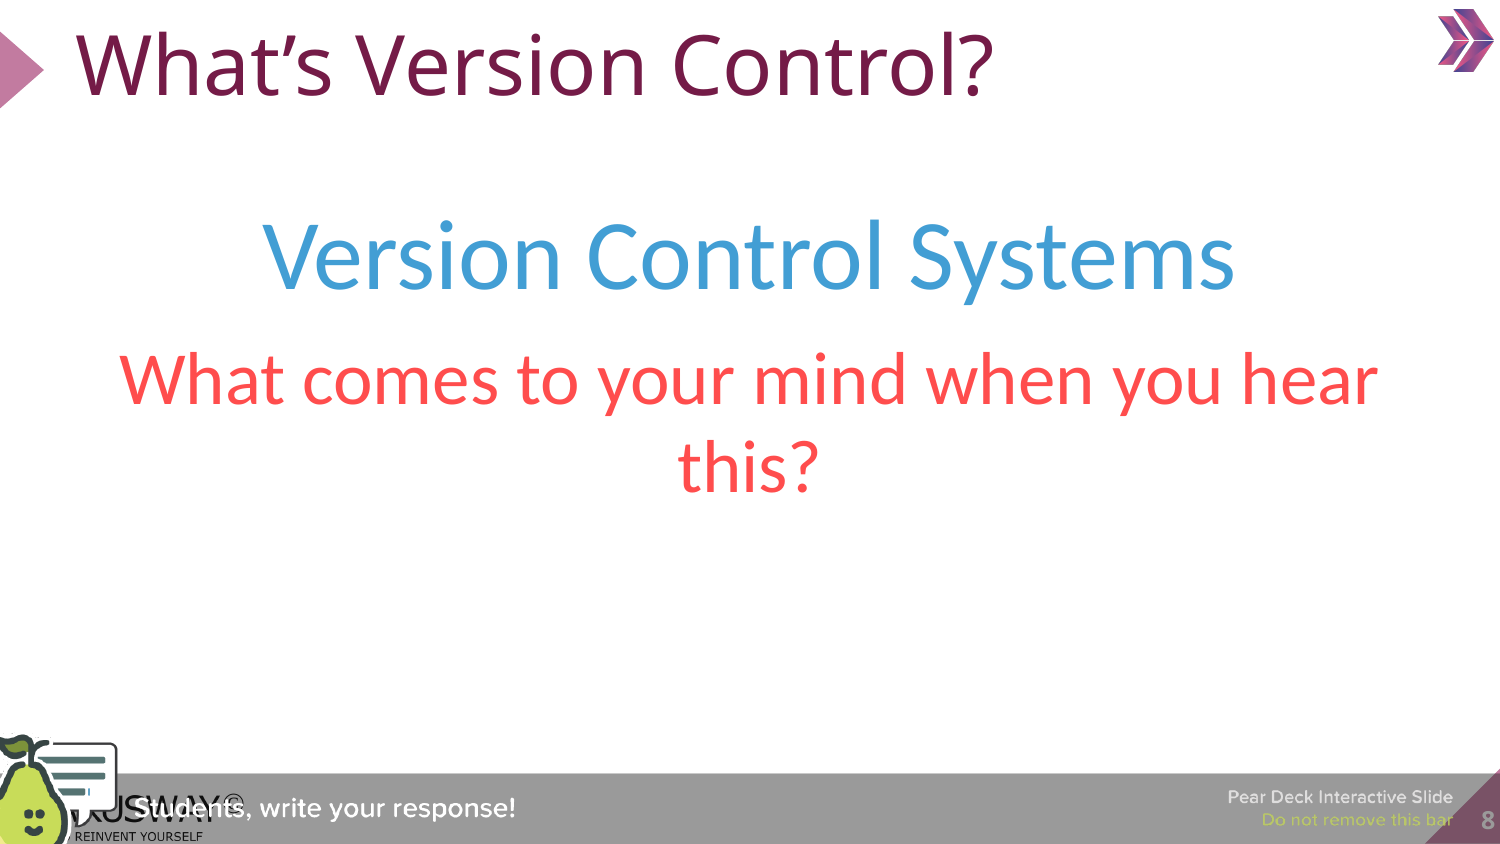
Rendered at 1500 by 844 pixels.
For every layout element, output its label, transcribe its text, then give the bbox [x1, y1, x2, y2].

title What’s Version Control? [75, 31, 1282, 131]
picture [1438, 9, 1494, 72]
picture [0, 726, 1500, 844]
list Version Control Systems What comes to your mind when you hear this? [72, 195, 1428, 474]
